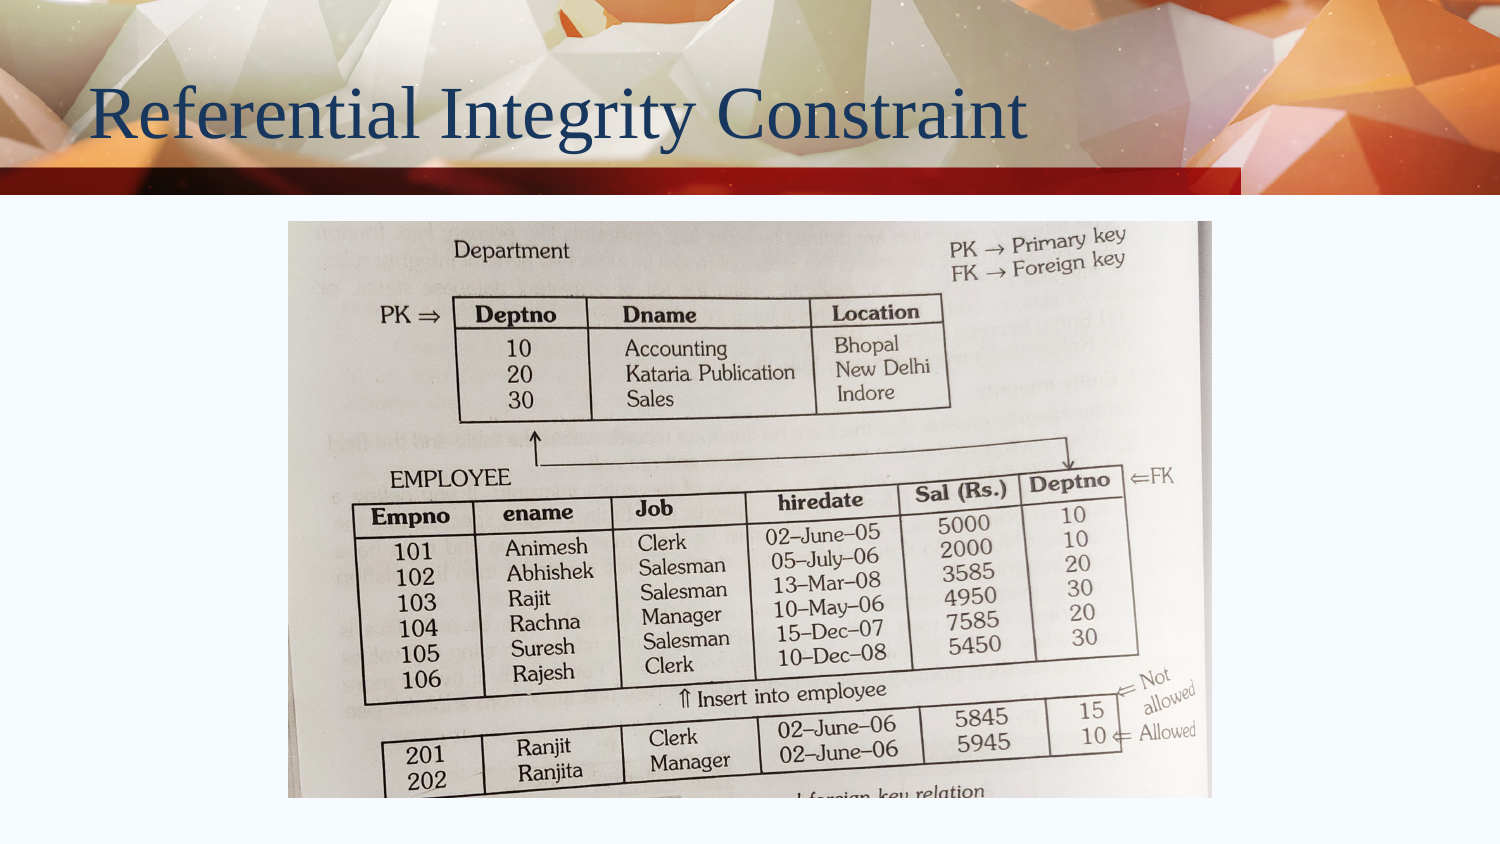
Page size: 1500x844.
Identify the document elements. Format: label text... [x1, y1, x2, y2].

picture [0, 0, 1500, 844]
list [288, 221, 1212, 798]
title Referential Integrity Constraint [73, 46, 1427, 172]
